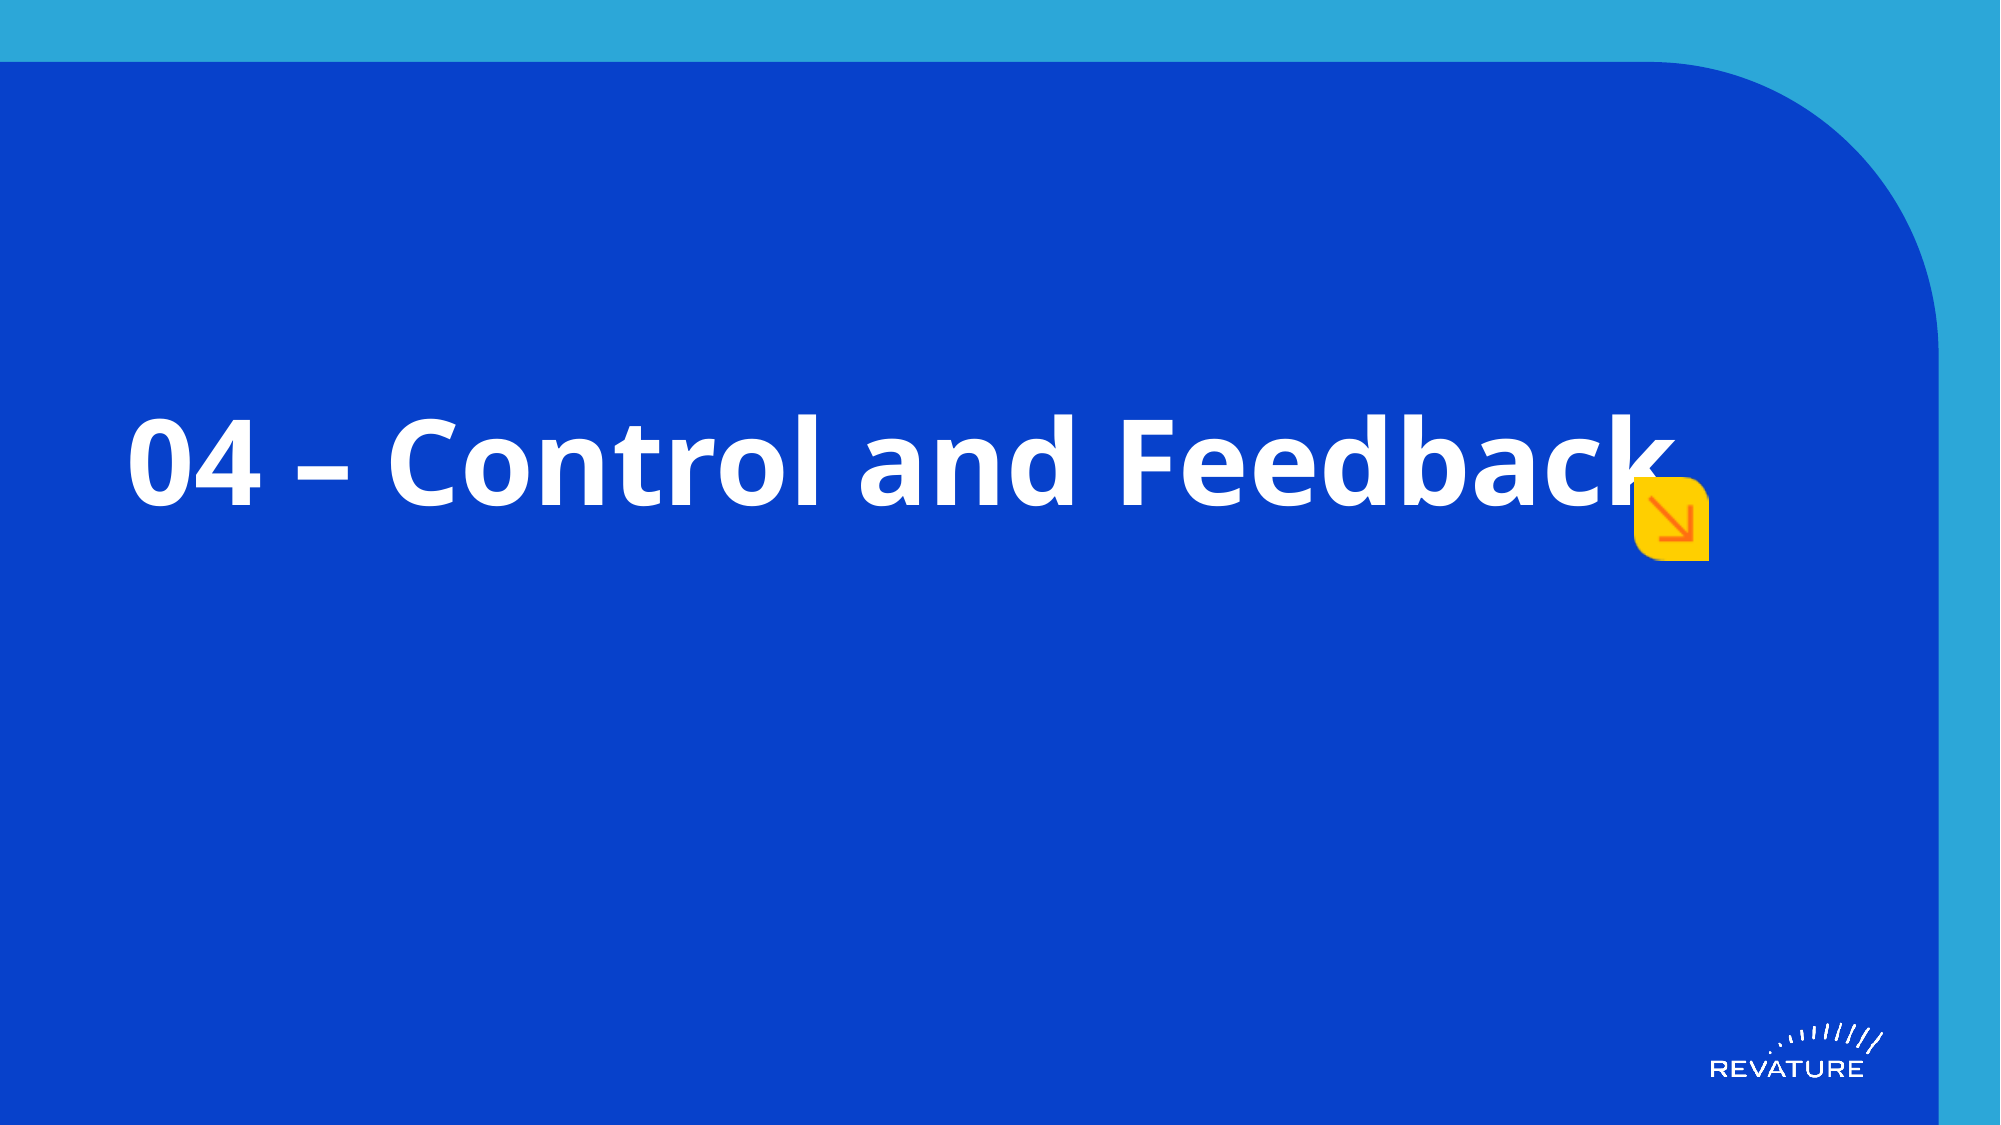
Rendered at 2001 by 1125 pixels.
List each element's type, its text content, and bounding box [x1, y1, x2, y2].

picture [1634, 477, 1709, 561]
title 04 – Control and Feedback [115, 402, 1690, 802]
